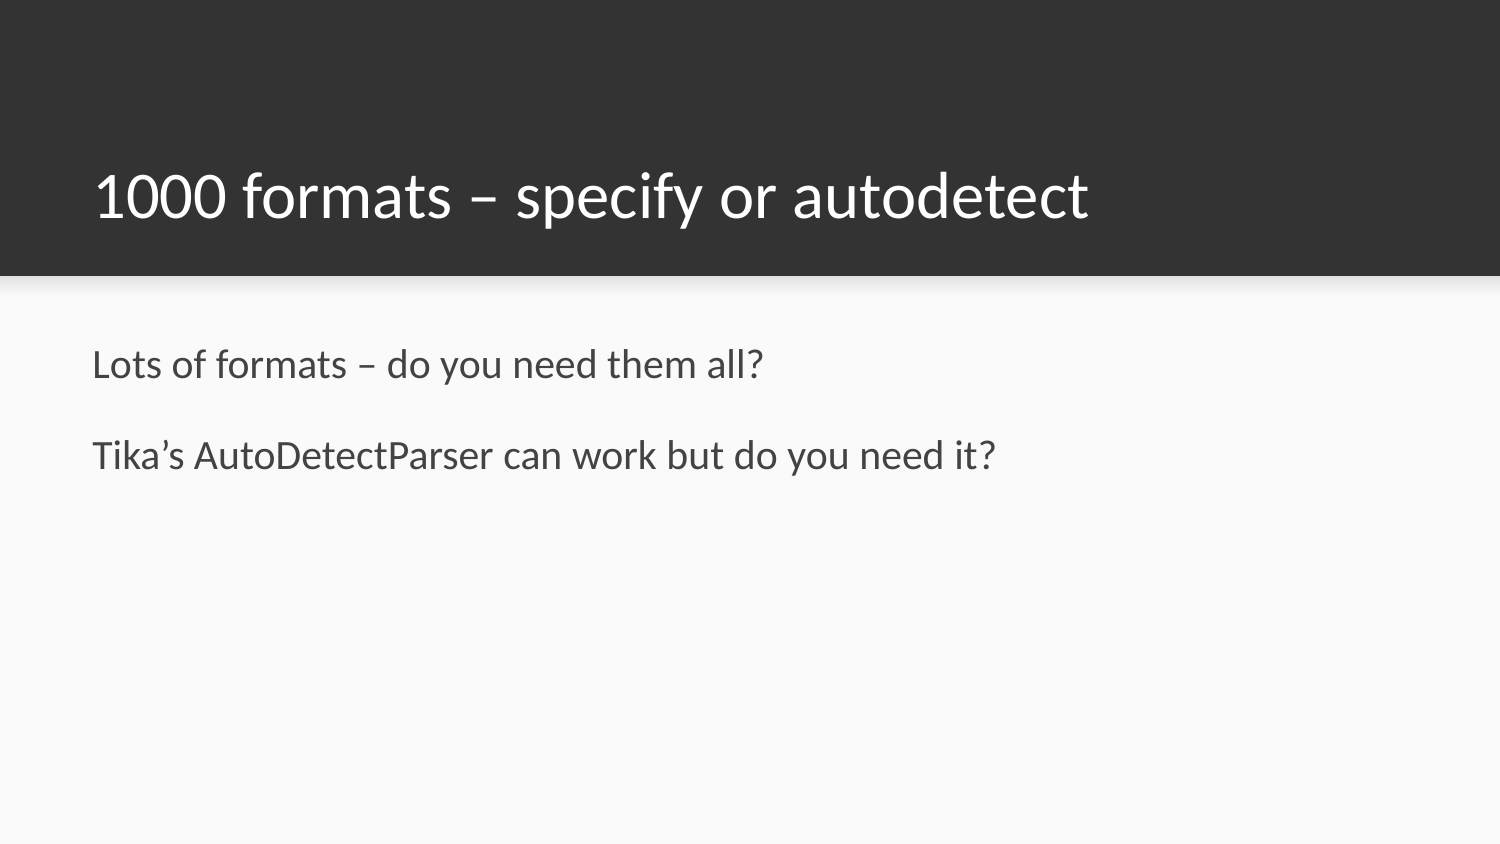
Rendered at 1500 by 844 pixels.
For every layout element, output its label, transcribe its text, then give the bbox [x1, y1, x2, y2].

list Lots of formats – do you need them all? Tika’s AutoDetectParser can work but do you need it? [77, 314, 1427, 760]
title 1000 formats – specify or autodetect [77, 121, 1427, 248]
